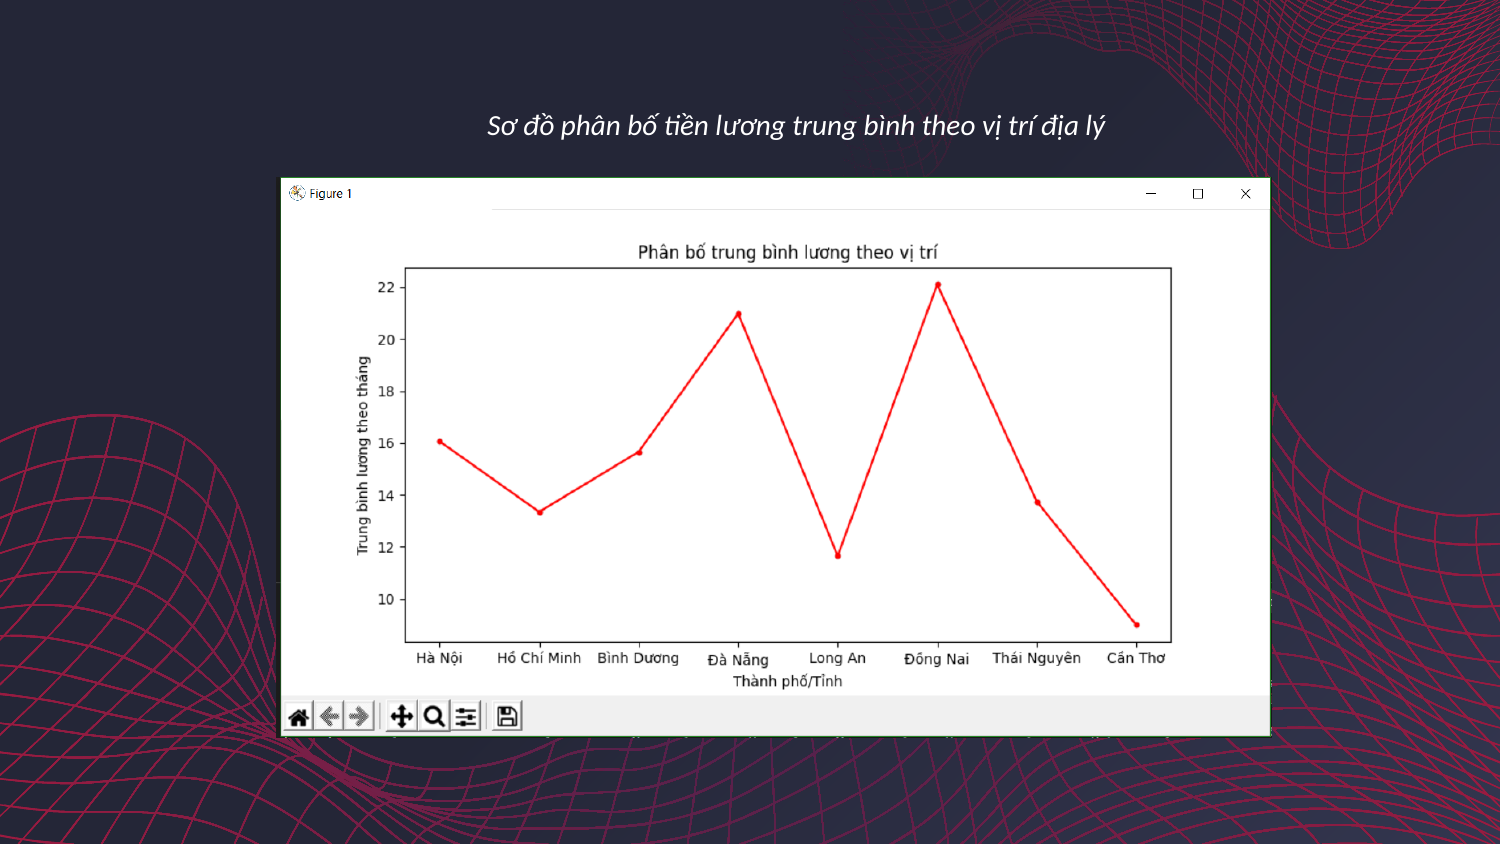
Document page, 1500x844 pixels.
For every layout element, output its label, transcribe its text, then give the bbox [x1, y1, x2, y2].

picture [276, 176, 1272, 738]
text_box Sơ đồ phân bố tiền lương trung bình theo vị trí địa lý [472, 98, 1138, 149]
